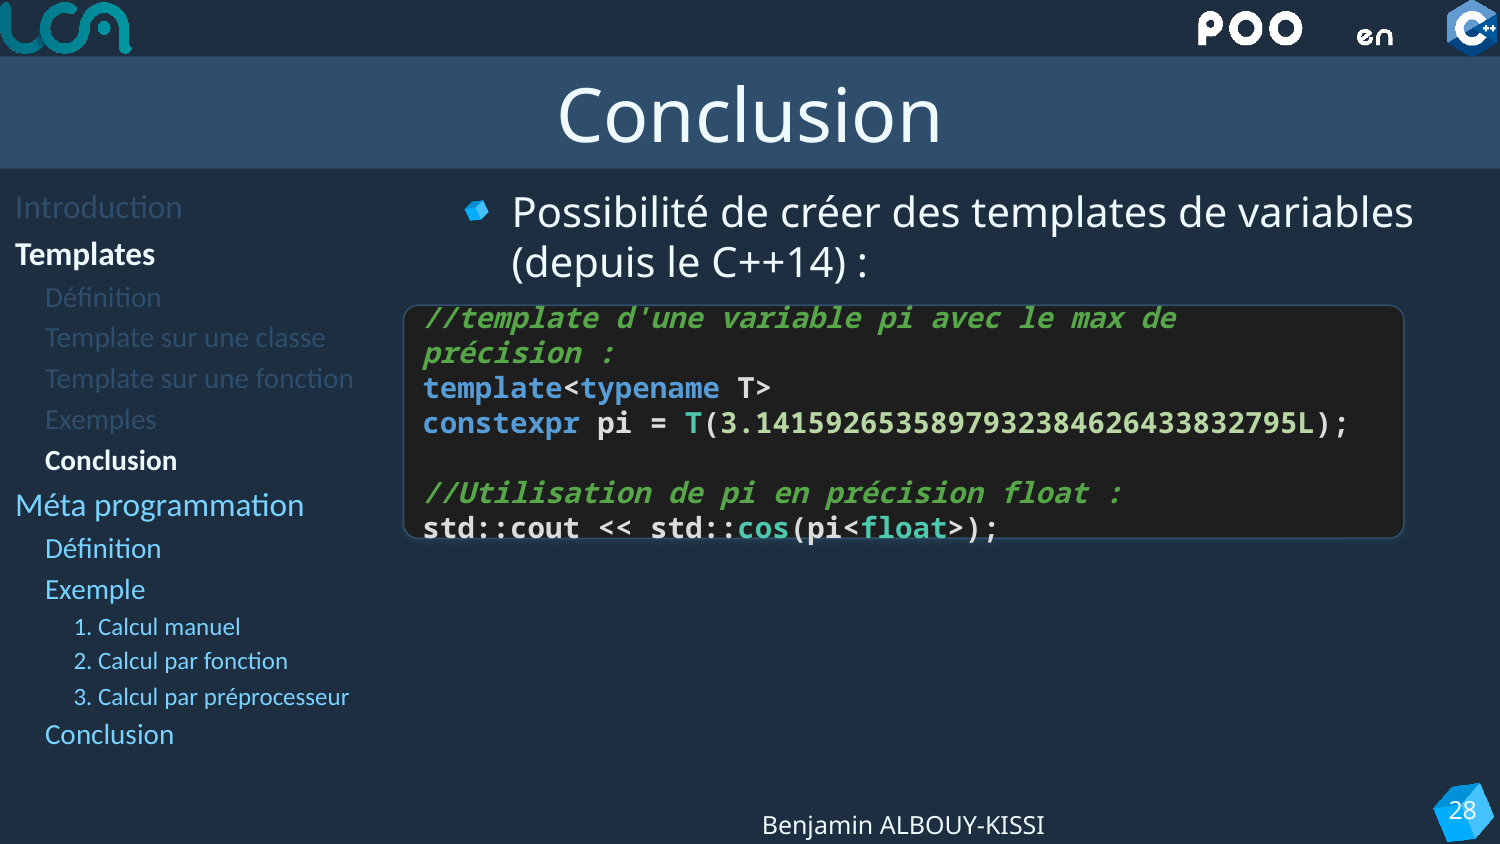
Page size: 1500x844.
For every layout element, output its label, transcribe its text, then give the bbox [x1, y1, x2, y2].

text_box //template d'une variable pi avec le max de précision : template<typename T> constexpr pi = T(3.1415926535897932384626433832795L); //Utilisation de pi en précision float : std::cout << std::cos(pi<float>); [402, 304, 1405, 540]
slide_number 28 [1432, 789, 1494, 835]
title Conclusion [24, 56, 1475, 169]
picture [0, 2, 132, 54]
footer Benjamin ALBOUY-KISSI [374, 806, 1433, 844]
picture [1433, 835, 1445, 842]
picture [1465, 835, 1494, 842]
picture [464, 200, 471, 207]
list Introduction Templates Définition Template sur une classe Template sur une fonction Exemples Conclusion Méta programmation Définition Exemple 1. Calcul manuel 2. Calcul par fonction 3. Calcul par préprocesseur Conclusion [0, 178, 375, 807]
picture [1194, 0, 1500, 57]
list Possibilité de créer des templates de variables (depuis le C++14) : [375, 178, 1475, 806]
picture [1476, 782, 1494, 789]
picture [477, 200, 489, 221]
